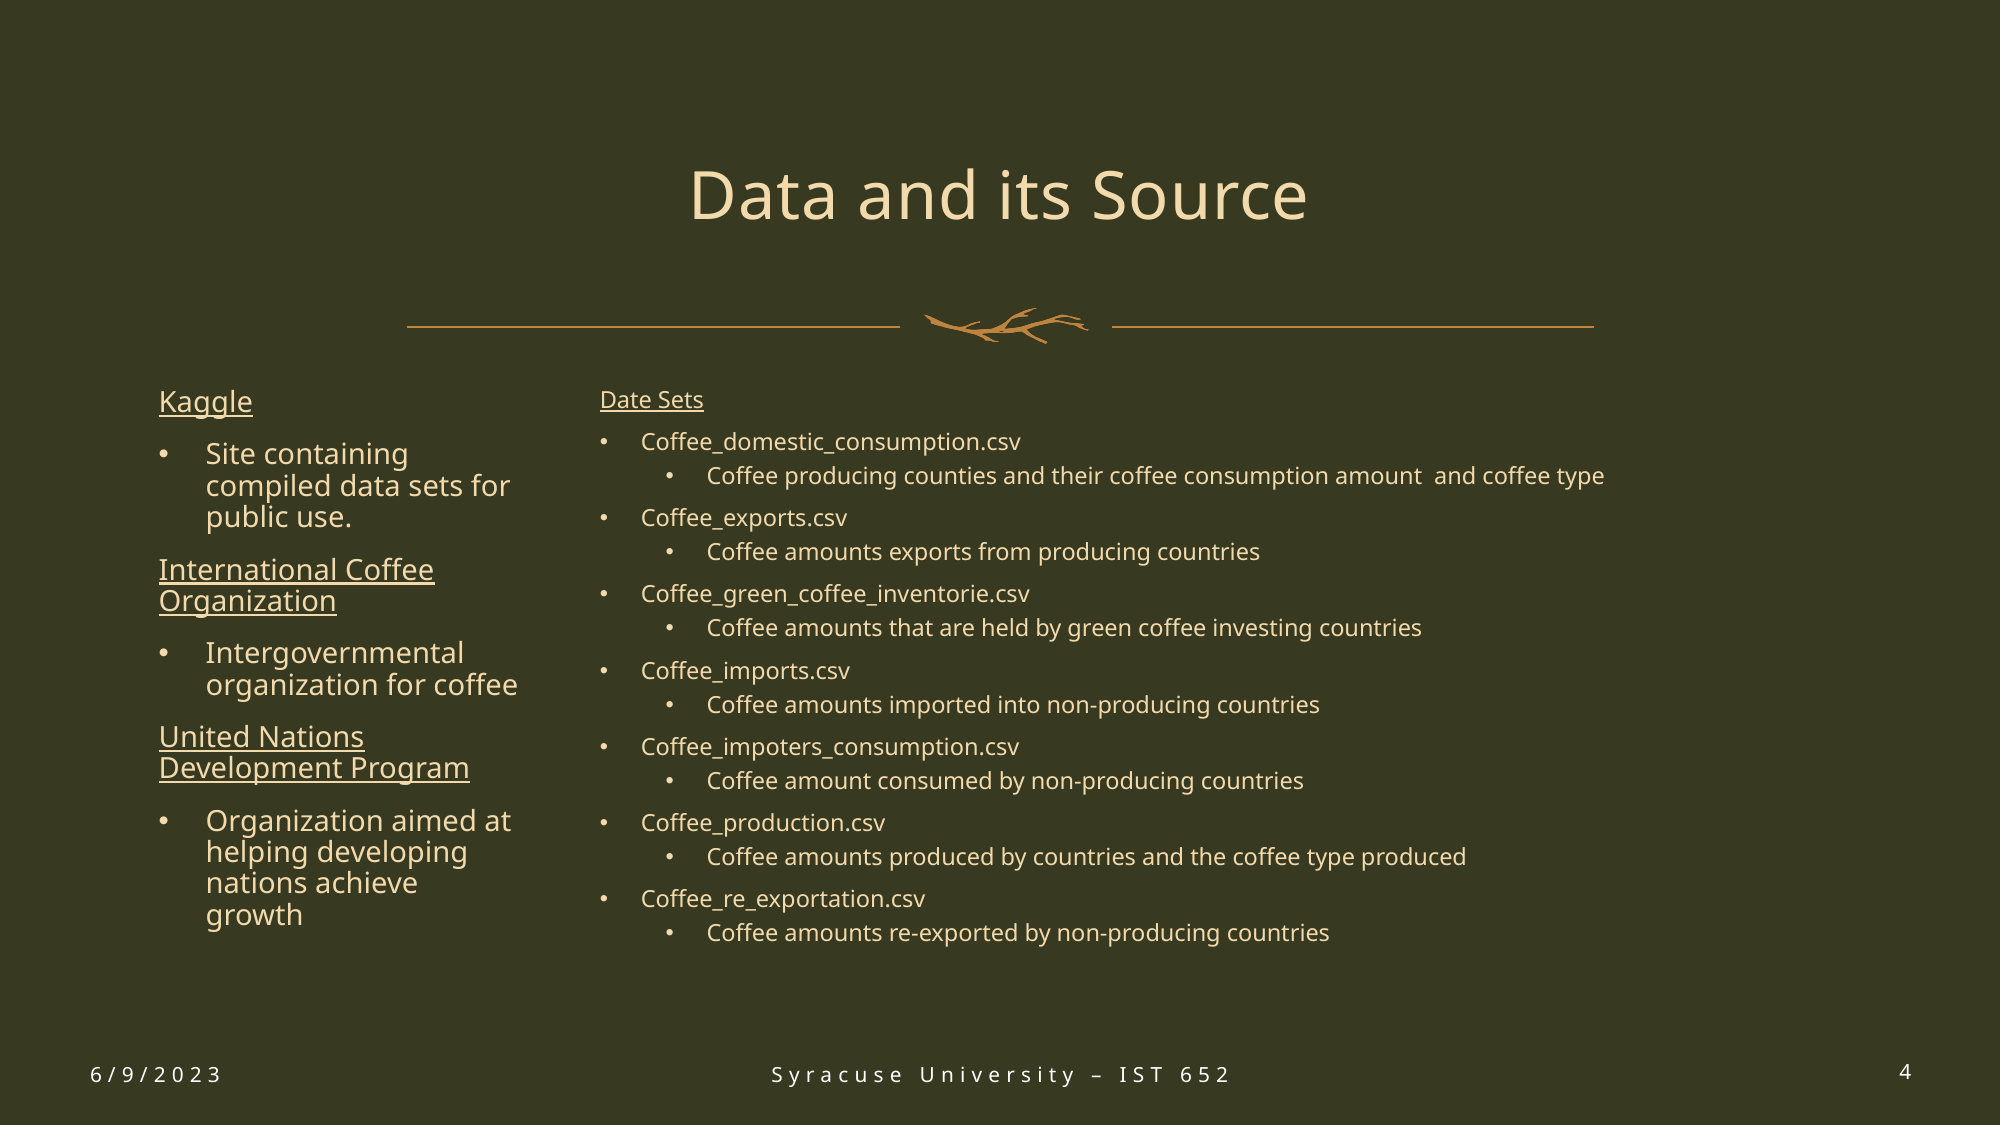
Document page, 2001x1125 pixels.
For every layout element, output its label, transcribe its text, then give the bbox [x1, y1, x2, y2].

footer Syracuse University – IST 652 [662, 1064, 1338, 1095]
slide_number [75, 1064, 525, 1095]
title Data and its Source [74, 123, 1926, 273]
slide_number 4 [1476, 1064, 1926, 1095]
list Date Sets Coffee_domestic_consumption.csv Coffee producing counties and their coffee consumption amount and coffee type Coffee_exports.csv Coffee amounts exports from producing countries Coffee_green_coffee_inventorie.csv Coffee amounts that are held by green coffee investing countries Coffee_imports.csv Coffee amounts imported into non-producing countries Coffee_impoters_consumption.csv Coffee amount consumed by non-producing countries Coffee_production.csv Coffee amounts produced by countries and the coffee type produced Coffee_re_exportation.csv Coffee amounts re-exported by non-producing countries [584, 380, 1824, 961]
picture [925, 273, 1088, 377]
list Kaggle Site containing compiled data sets for public use. International Coffee Organization Intergovernmental organization for coffee United Nations Development Program Organization aimed at helping developing nations achieve growth [143, 380, 534, 961]
